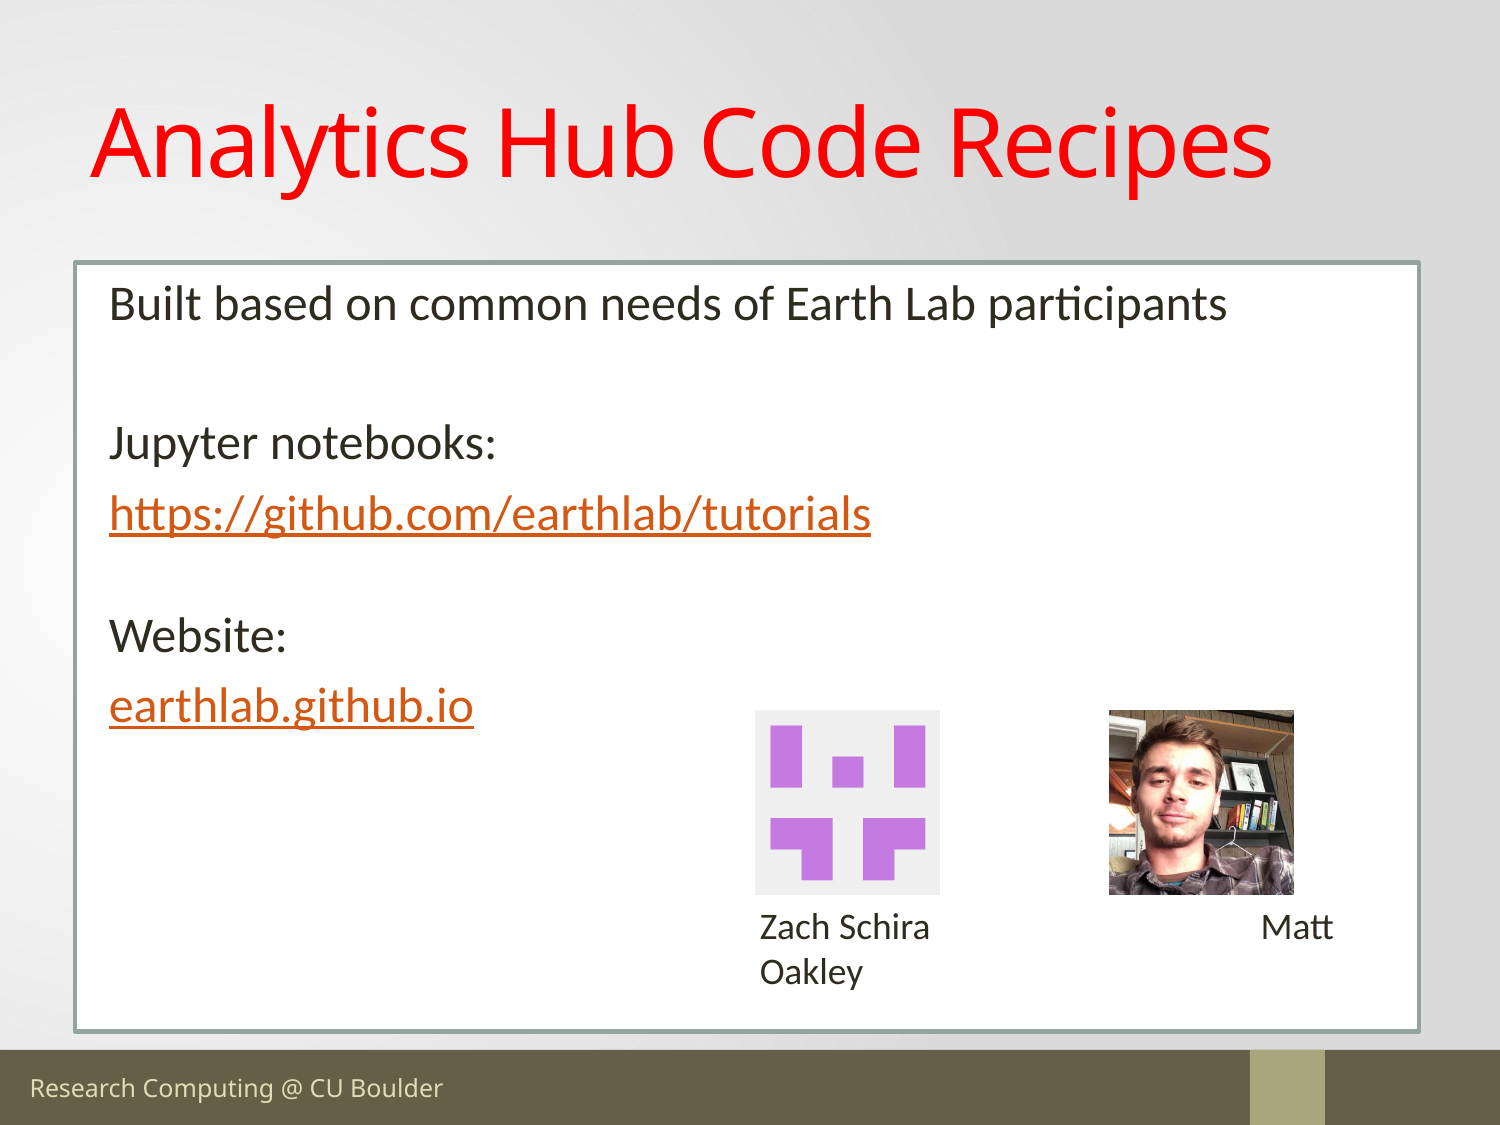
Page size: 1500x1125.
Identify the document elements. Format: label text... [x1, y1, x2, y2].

list Built based on common needs of Earth Lab participants Jupyter notebooks: https://github.com/earthlab/tutorials Website: earthlab.github.io [73, 260, 1421, 1034]
picture [754, 709, 940, 895]
title Analytics Hub Code Recipes [75, 45, 1419, 233]
picture [1109, 709, 1295, 895]
text_box Zach Schira Matt Oakley [744, 894, 1406, 999]
